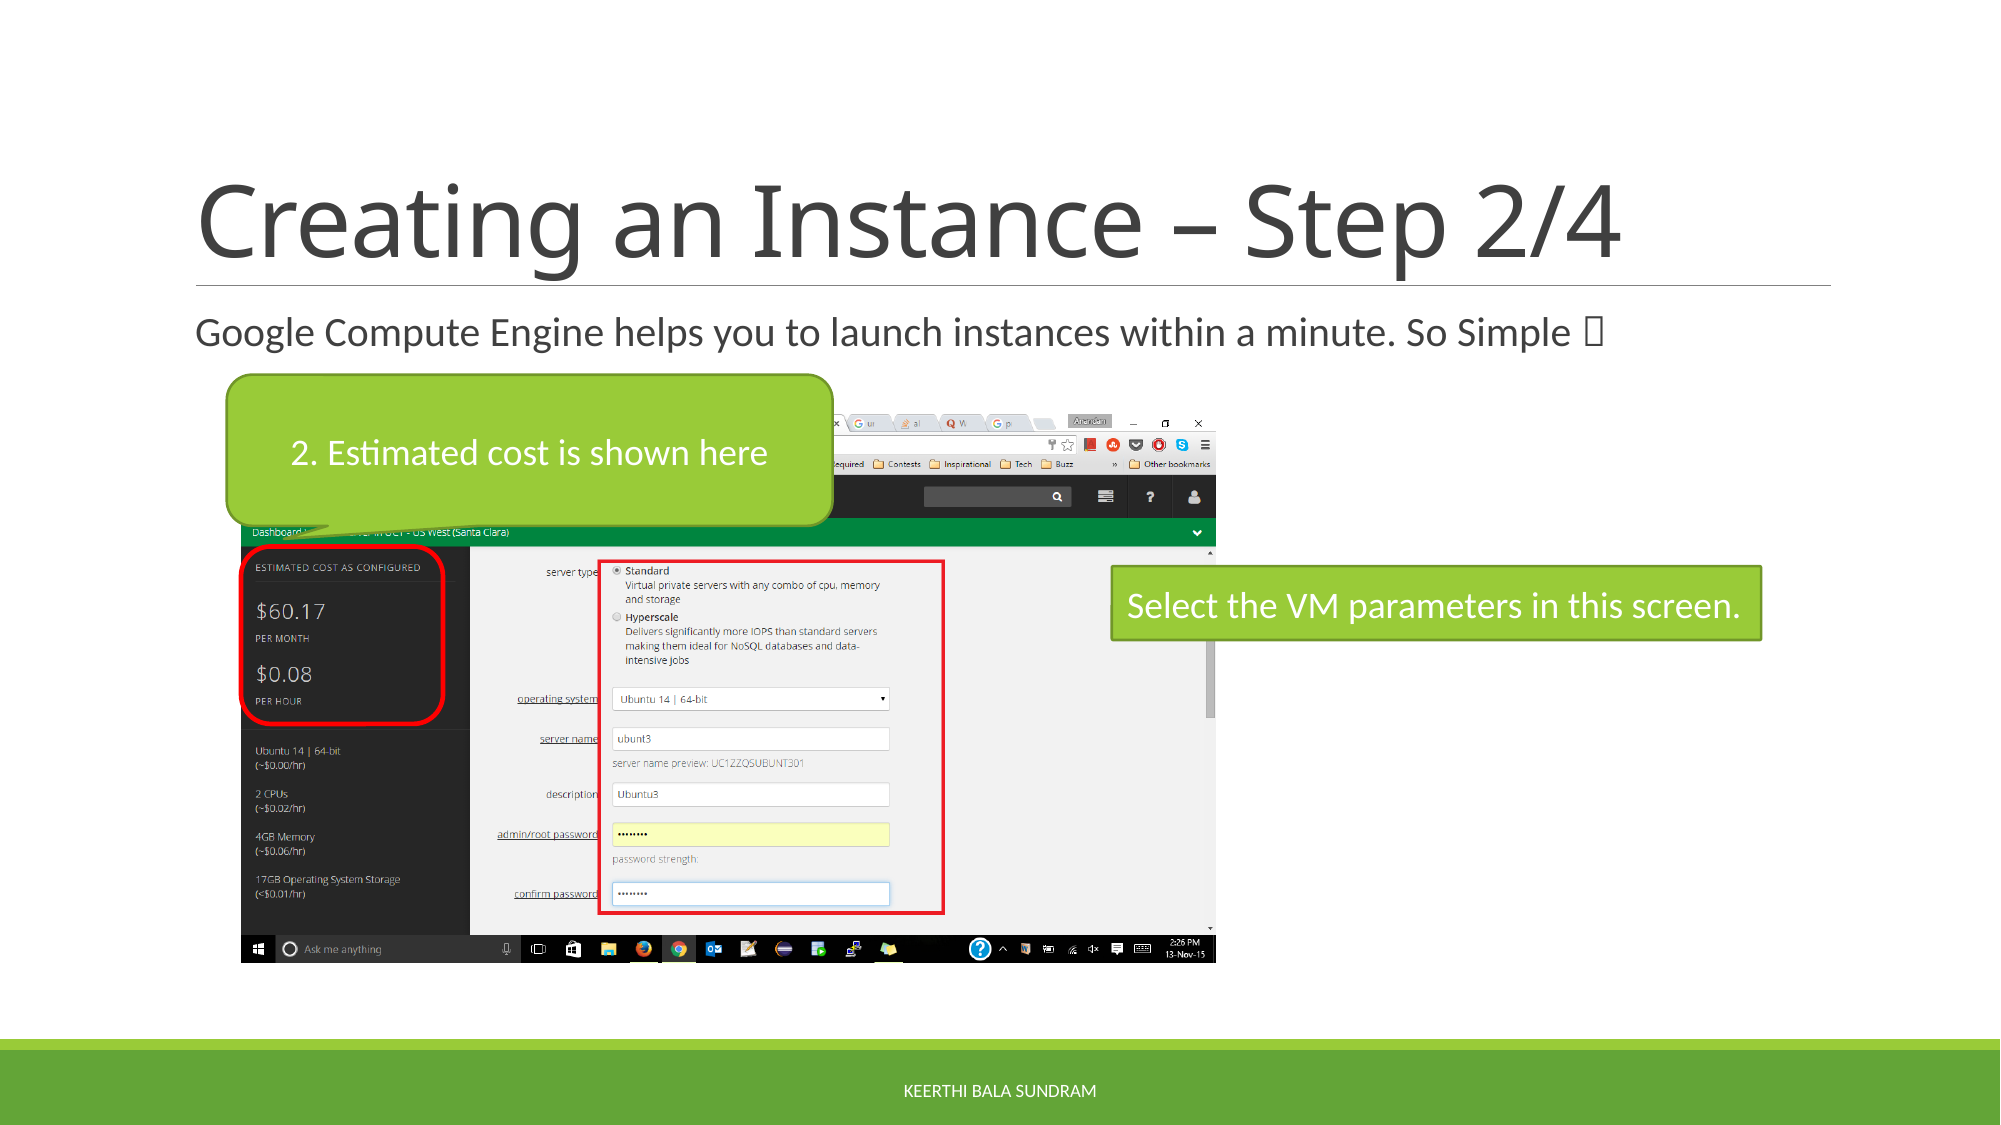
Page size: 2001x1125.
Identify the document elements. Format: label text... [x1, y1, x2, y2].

text_box 2. Estimated cost is shown here [225, 373, 834, 523]
title Creating an Instance – Step 2/4 [180, 47, 1830, 285]
footer Keerthi Bala Sundram [604, 1059, 1396, 1120]
picture [240, 413, 1217, 963]
text_box Select the VM parameters in this screen. [1224, 564, 1763, 642]
list Google Compute Engine helps you to launch instances within a minute. So Simple  [180, 302, 1830, 963]
